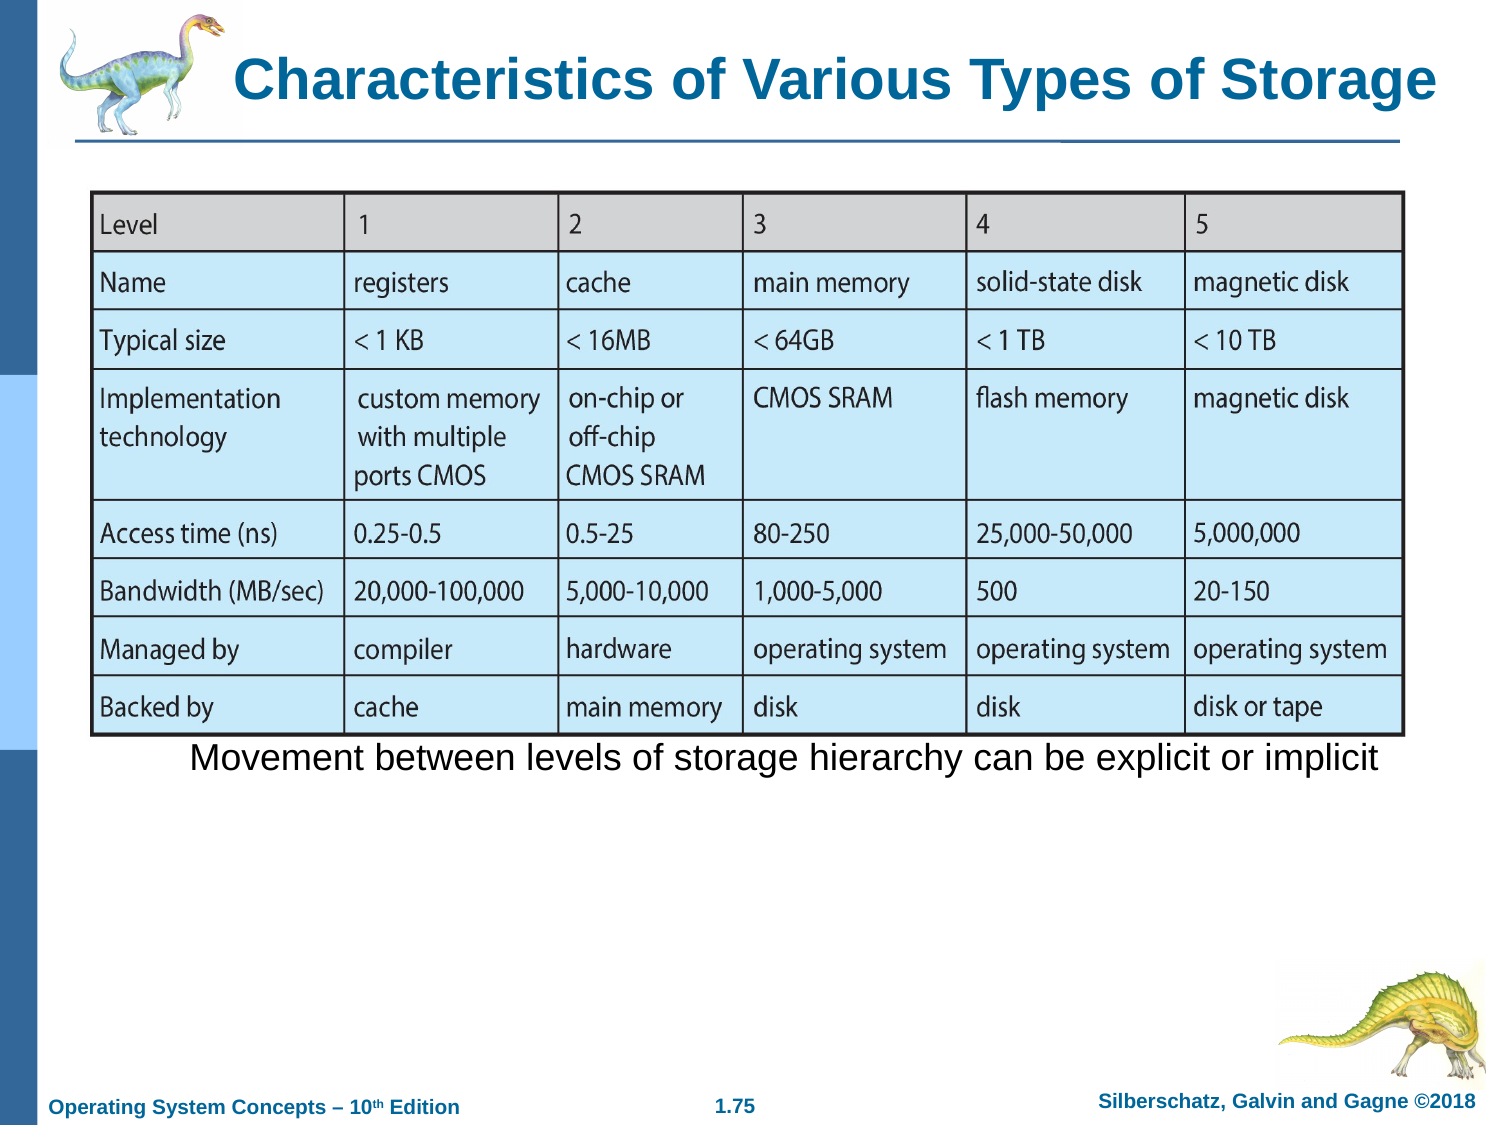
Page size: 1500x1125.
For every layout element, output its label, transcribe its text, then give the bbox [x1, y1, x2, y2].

title Characteristics of Various Types of Storage [136, 23, 1500, 119]
list Movement between levels of storage hierarchy can be explicit or implicit [132, 749, 1397, 944]
picture [46, 0, 243, 149]
picture [1275, 959, 1486, 1090]
picture [85, 186, 1408, 742]
